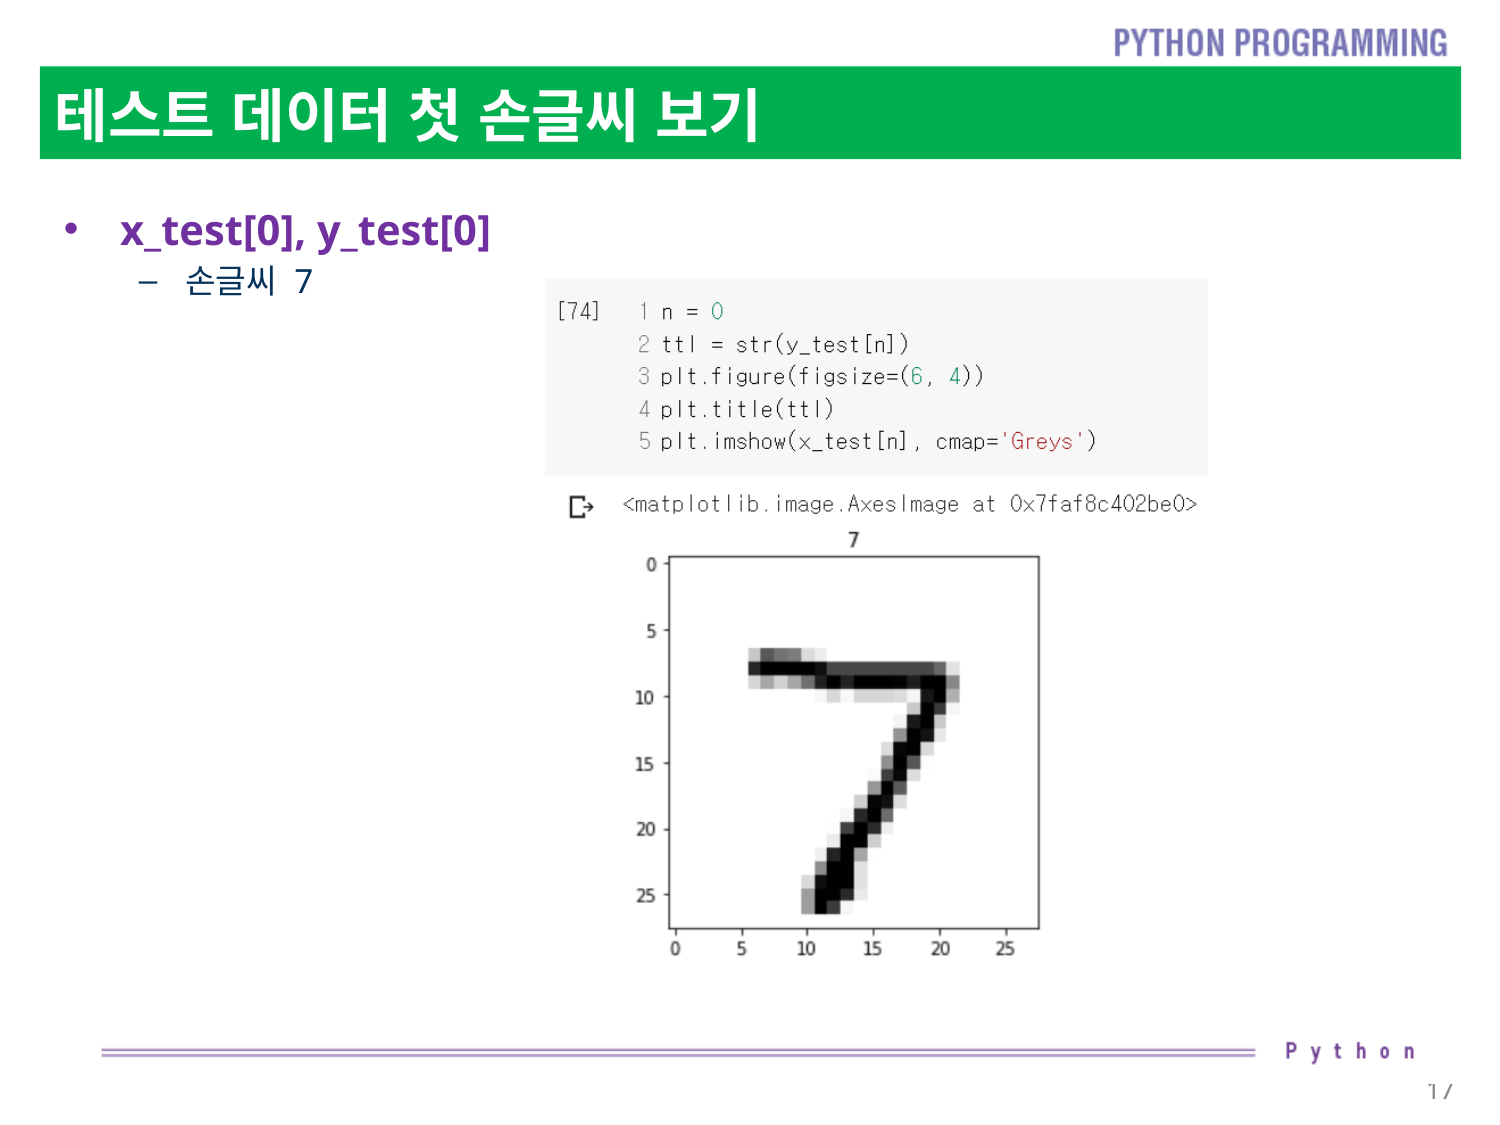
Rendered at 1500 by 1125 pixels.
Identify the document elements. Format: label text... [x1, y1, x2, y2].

picture [1106, 13, 1462, 66]
title 테스트 데이터 첫 손글씨 보기 [39, 76, 1444, 152]
picture [18, 1020, 1483, 1084]
picture [536, 267, 1208, 970]
list x_test[0], y_test[0] 손글씨 7 [48, 195, 1461, 1041]
slide_number 17 [1119, 1071, 1470, 1112]
